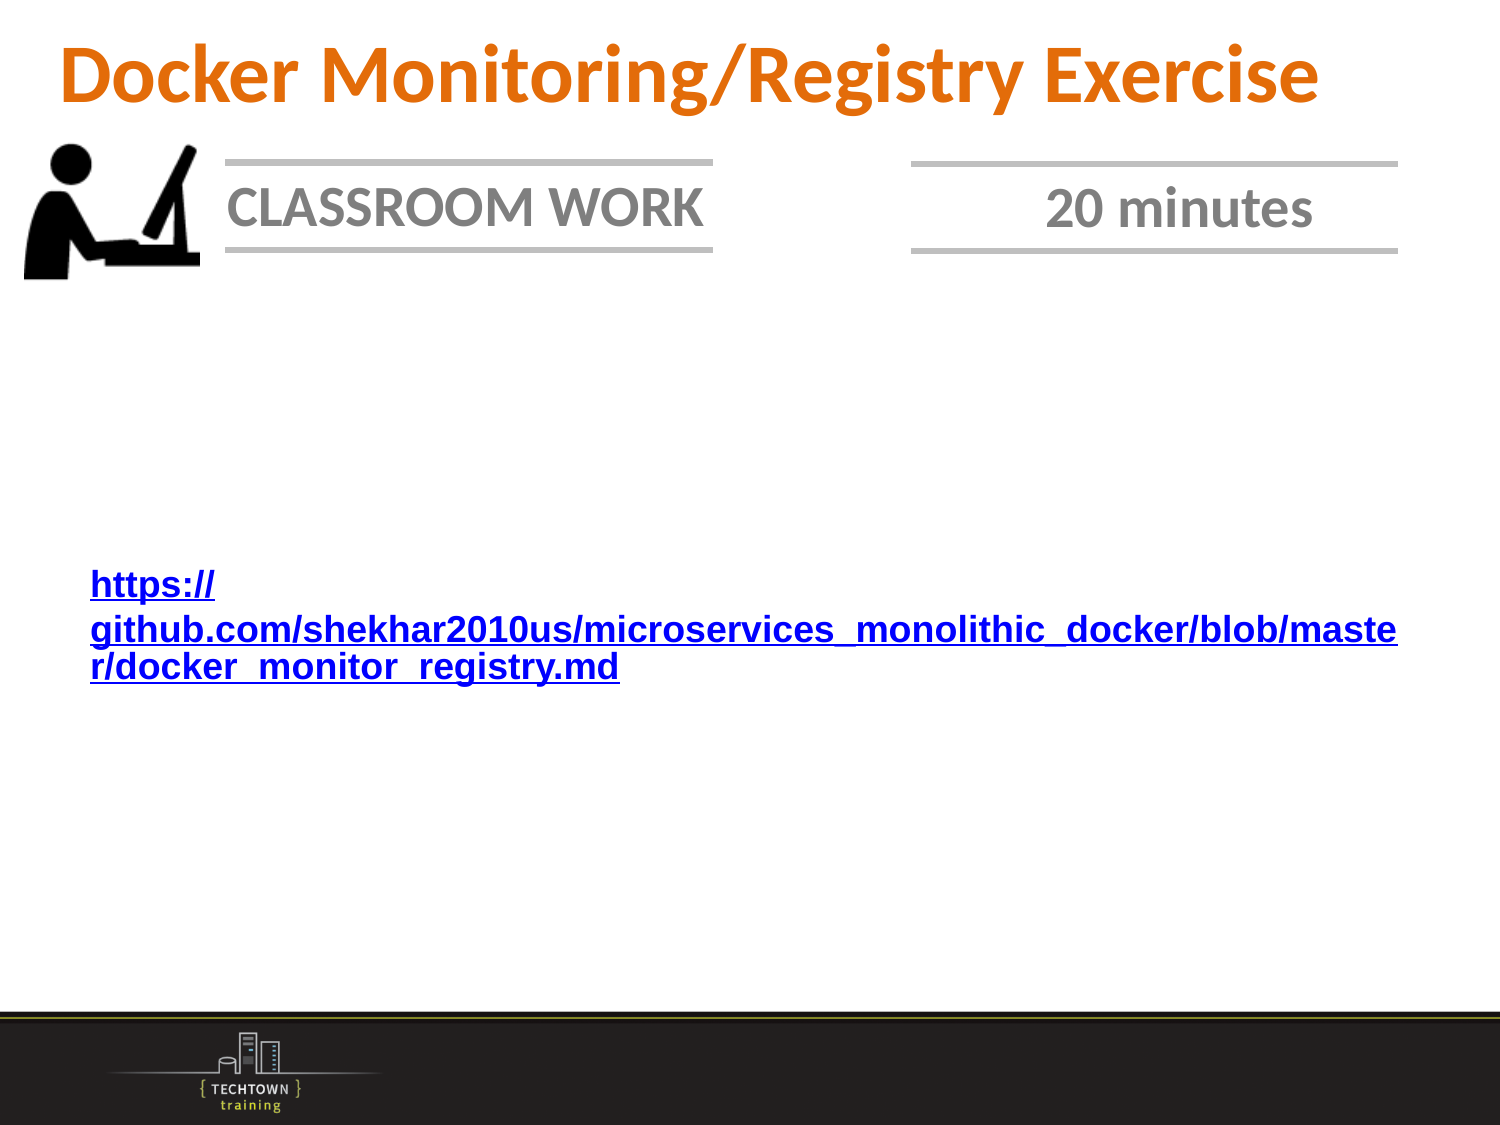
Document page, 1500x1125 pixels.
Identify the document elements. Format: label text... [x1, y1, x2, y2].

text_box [24, 124, 776, 301]
picture [0, 0, 1500, 1125]
list https://github.com/shekhar2010us/microservices_monolithic_docker/blob/master/docker_monitor_registry.md [75, 269, 1425, 985]
title Docker Monitoring/Registry Exercise [44, 24, 1456, 213]
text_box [898, 157, 1461, 252]
